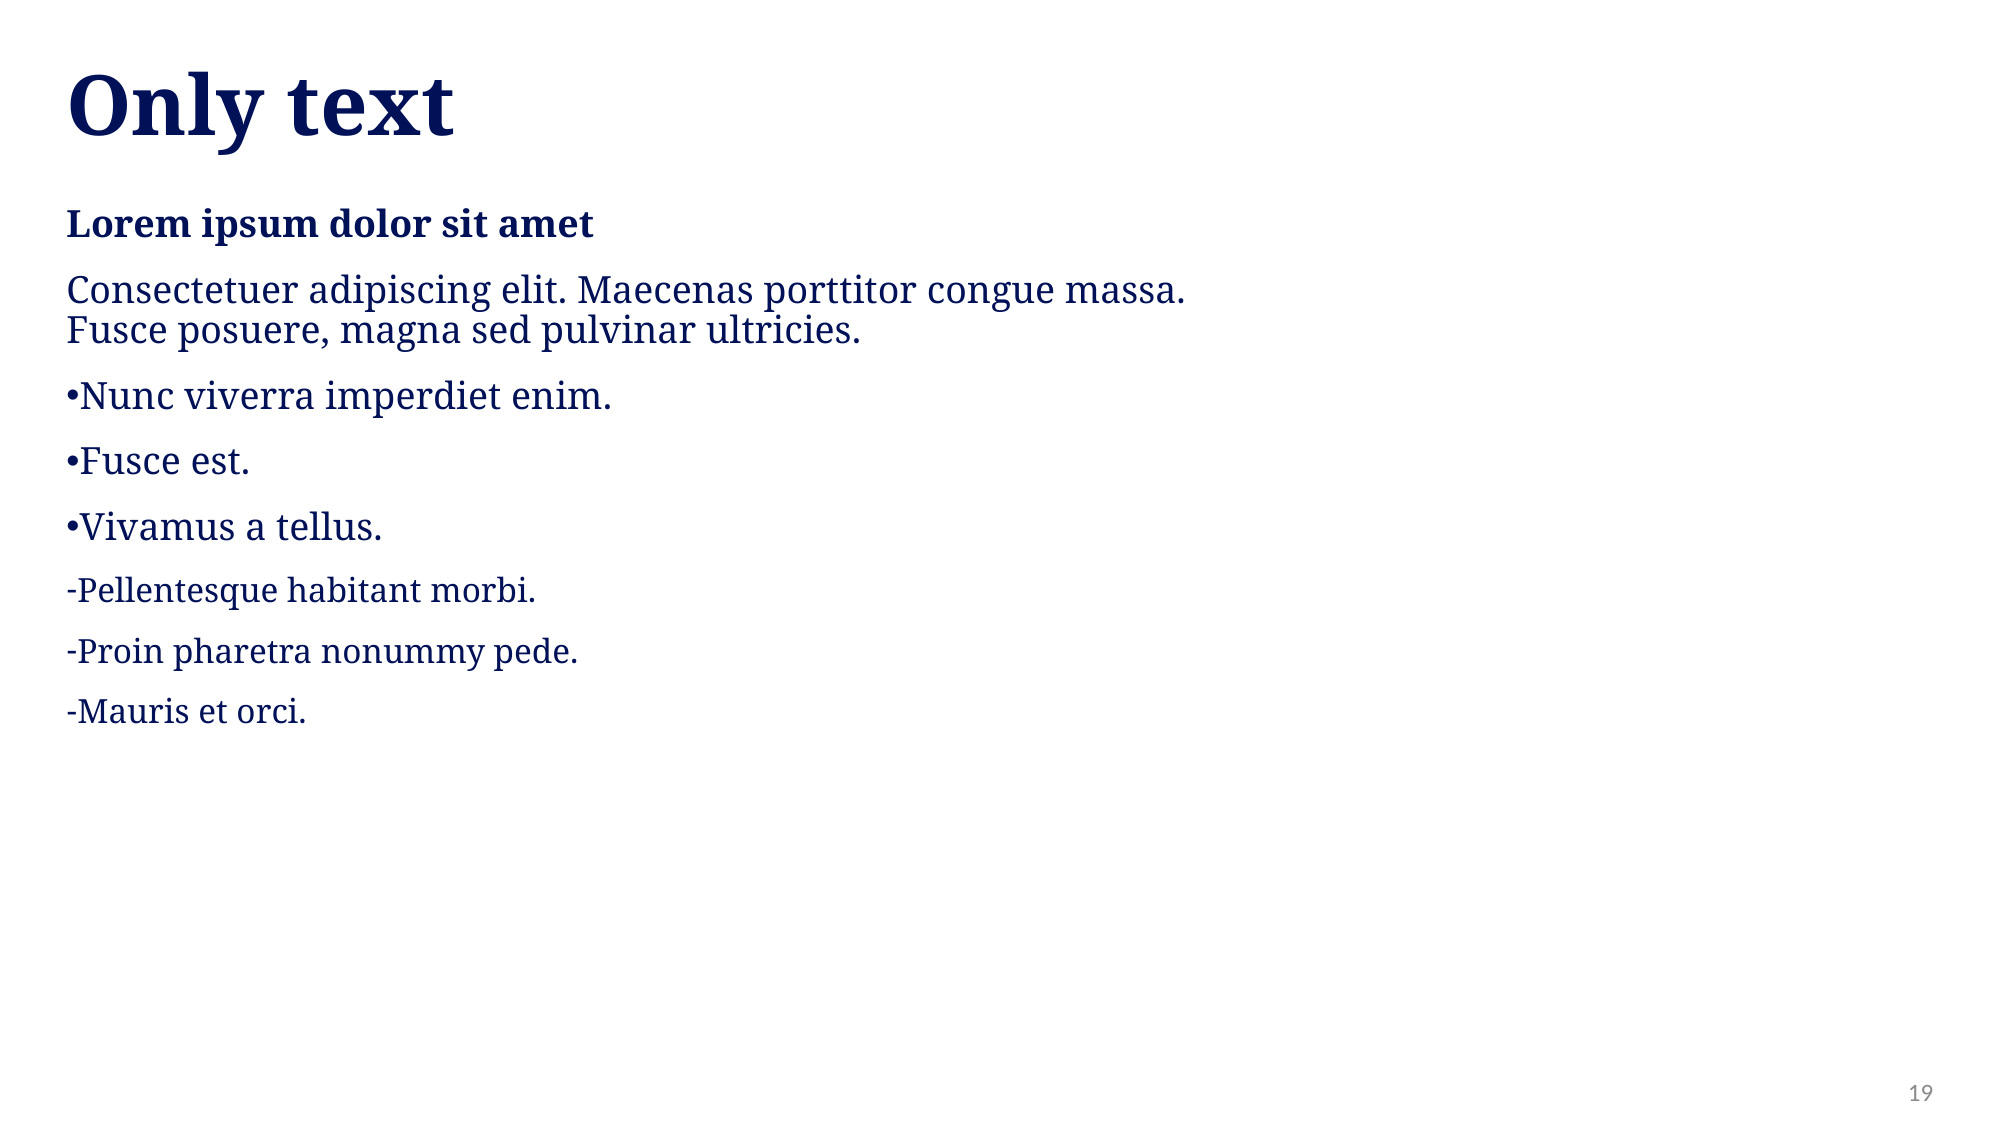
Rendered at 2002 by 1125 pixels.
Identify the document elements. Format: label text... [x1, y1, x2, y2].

title Only text [66, 66, 1935, 138]
slide_number 19 [1498, 1061, 1949, 1122]
list Lorem ipsum dolor sit amet Consectetuer adipiscing elit. Maecenas porttitor congue massa. Fusce posuere, magna sed pulvinar ultricies. Nunc viverra imperdiet enim. Fusce est. Vivamus a tellus. Pellentesque habitant morbi. Proin pharetra nonummy pede. Mauris et orci. [66, 205, 1935, 993]
